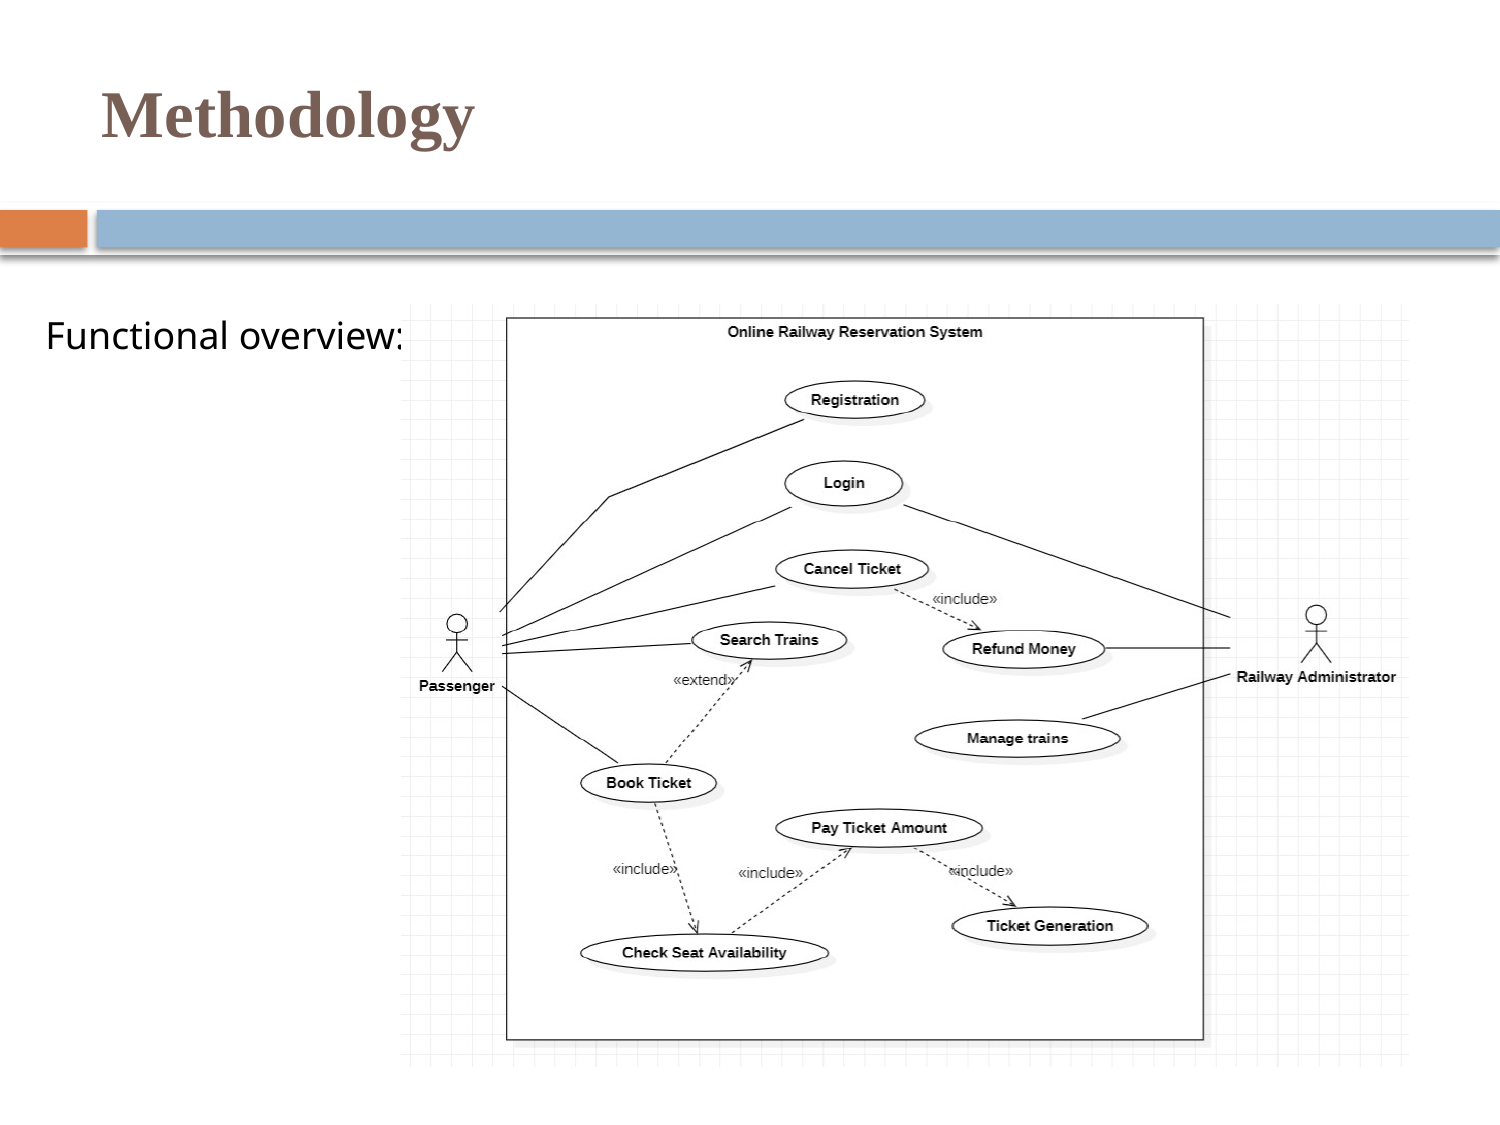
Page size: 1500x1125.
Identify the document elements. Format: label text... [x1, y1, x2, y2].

picture [401, 304, 1410, 1067]
title Methodology [70, 35, 1500, 188]
list [46, 250, 1438, 1067]
text_box Functional overview: [30, 304, 400, 365]
